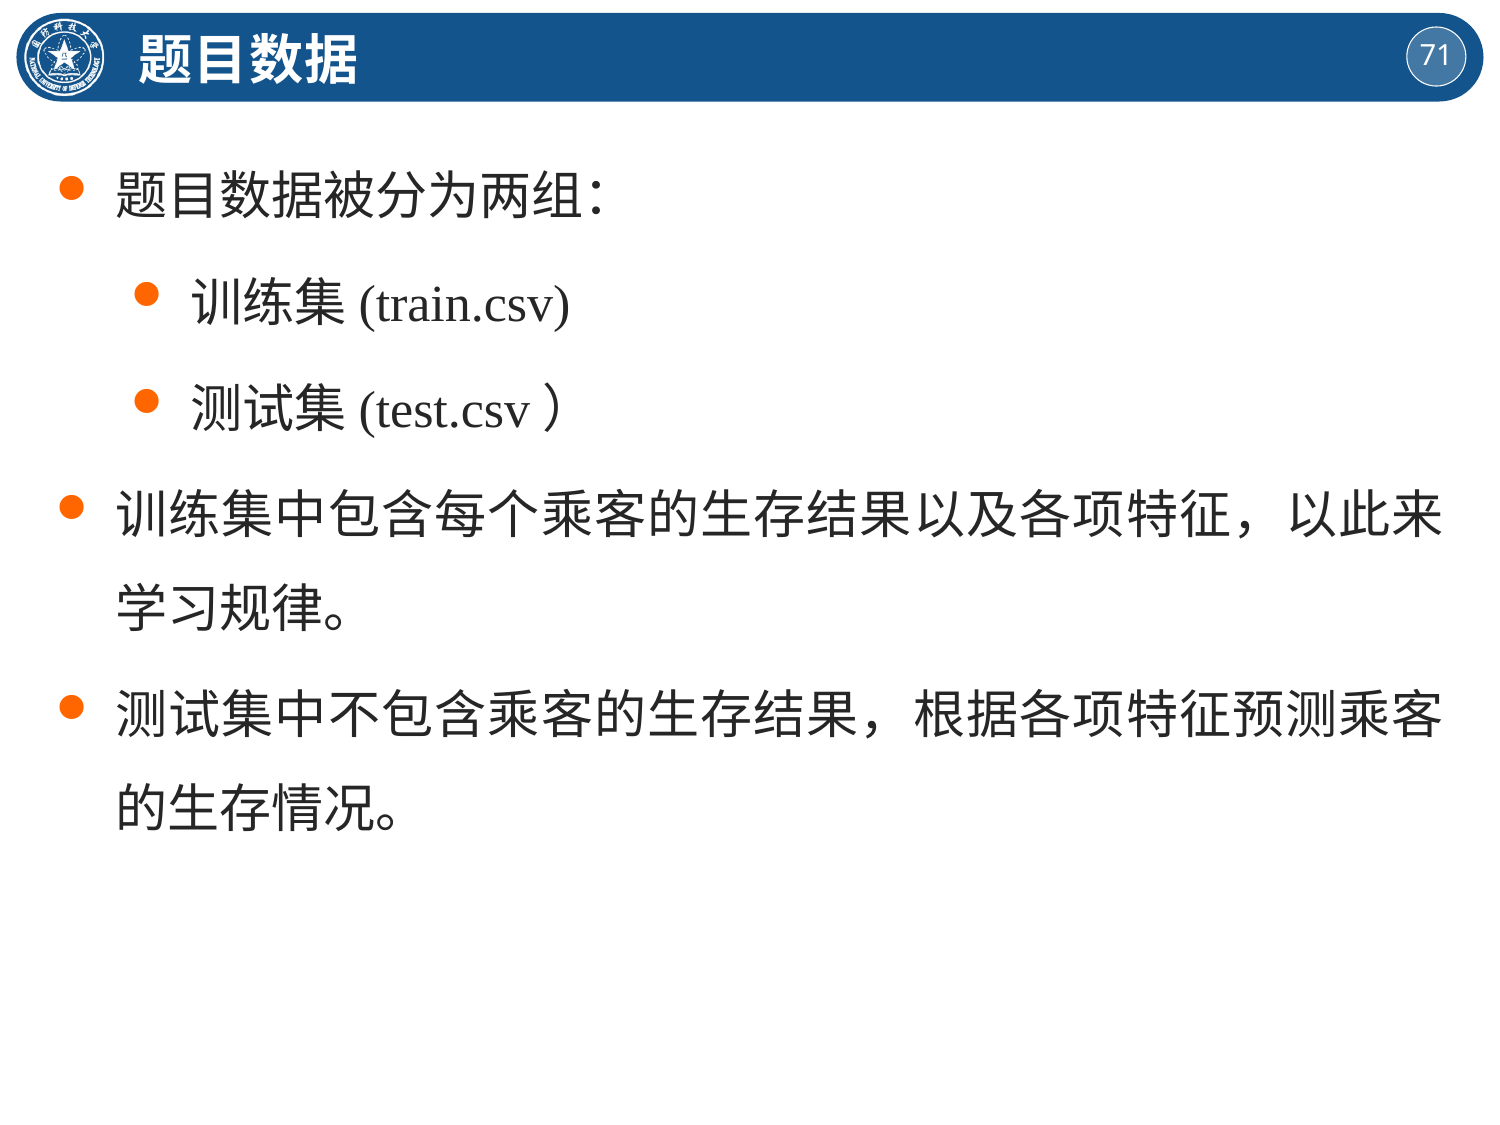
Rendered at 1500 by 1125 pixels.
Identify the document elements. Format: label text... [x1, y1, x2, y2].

list 题目数据被分为两组： 训练集(train.csv) 测试集(test.csv） 训练集中包含每个乘客的生存结果以及各项特征，以此来学习规律。 测试集中不包含乘客的生存结果，根据各项特征预测乘客的生存情况。 [41, 124, 1459, 845]
picture [16, 9, 111, 104]
title 题目数据 [124, 17, 1418, 124]
